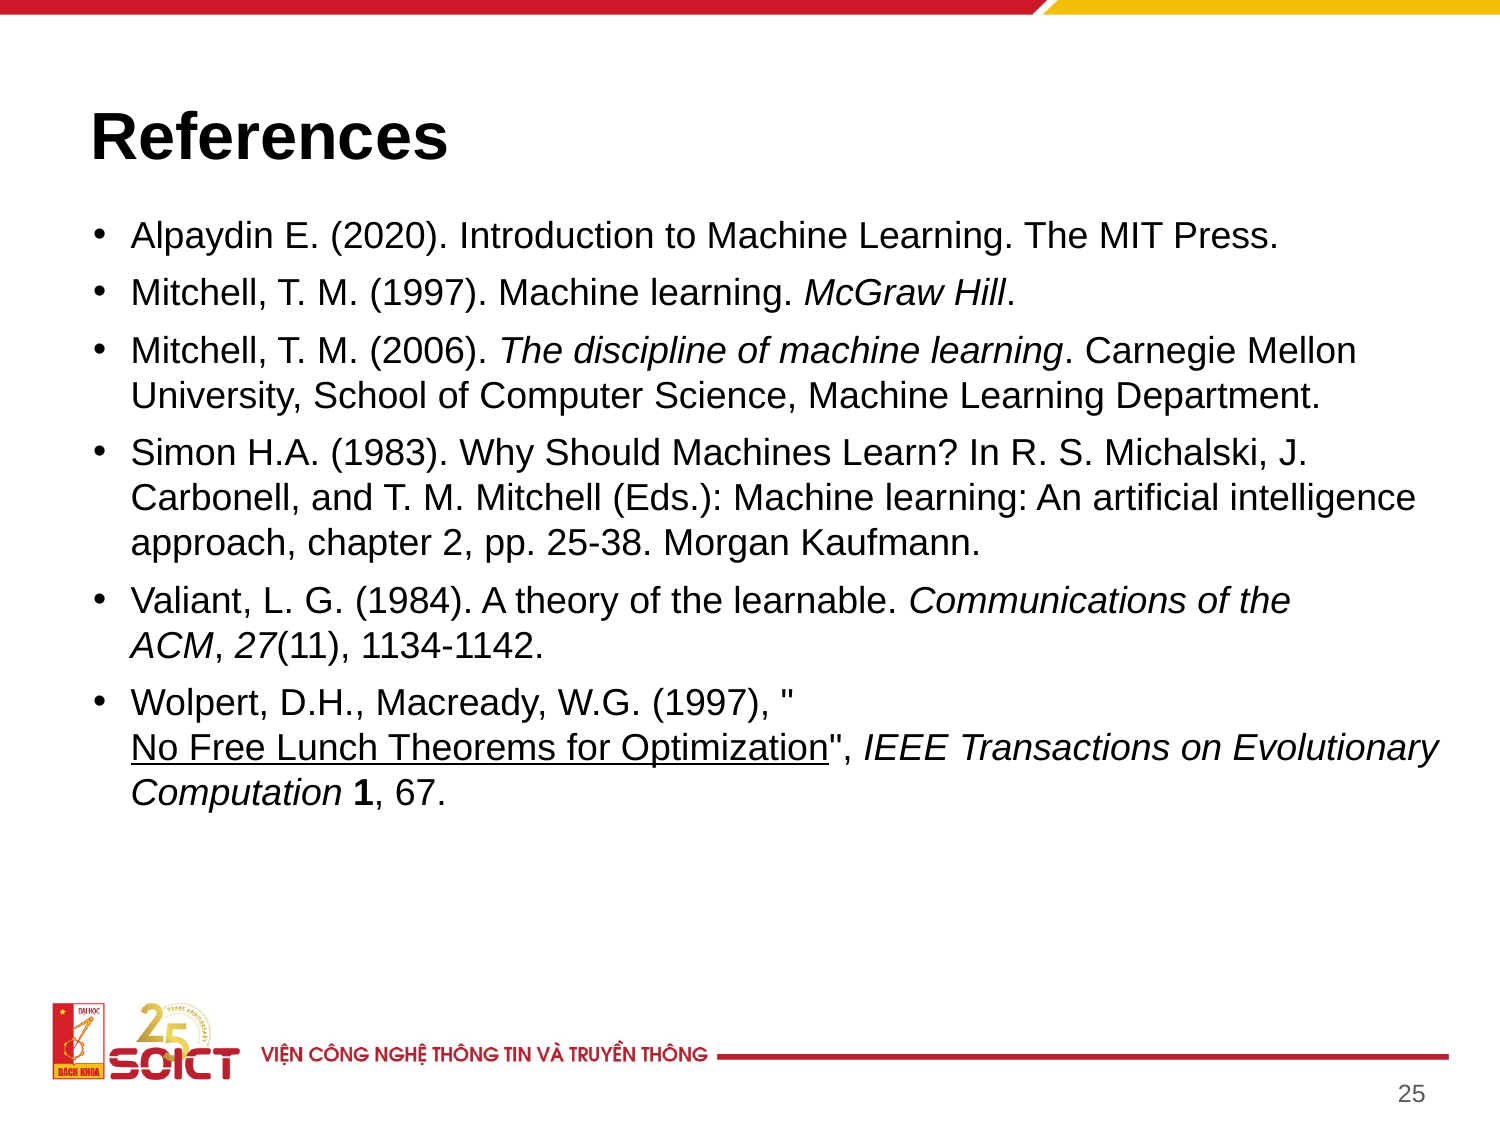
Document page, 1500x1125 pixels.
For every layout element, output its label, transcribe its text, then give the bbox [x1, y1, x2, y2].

list Alpaydin E. (2020). Introduction to Machine Learning. The MIT Press. Mitchell, T. M. (1997). Machine learning. McGraw Hill. Mitchell, T. M. (2006). The discipline of machine learning. Carnegie Mellon University, School of Computer Science, Machine Learning Department. Simon H.A. (1983). Why Should Machines Learn? In R. S. Michalski, J. Carbonell, and T. M. Mitchell (Eds.): Machine learning: An artificial intelligence approach, chapter 2, pp. 25-38. Morgan Kaufmann. Valiant, L. G. (1984). A theory of the learnable. Communications of the ACM, 27(11), 1134-1142. Wolpert, D.H., Macready, W.G. (1997), "No Free Lunch Theorems for Optimization", IEEE Transactions on Evolutionary Computation 1, 67. [78, 203, 1466, 1041]
title References [75, 75, 1463, 200]
slide_number 25 [1257, 1062, 1441, 1123]
picture [0, 0, 1500, 1125]
